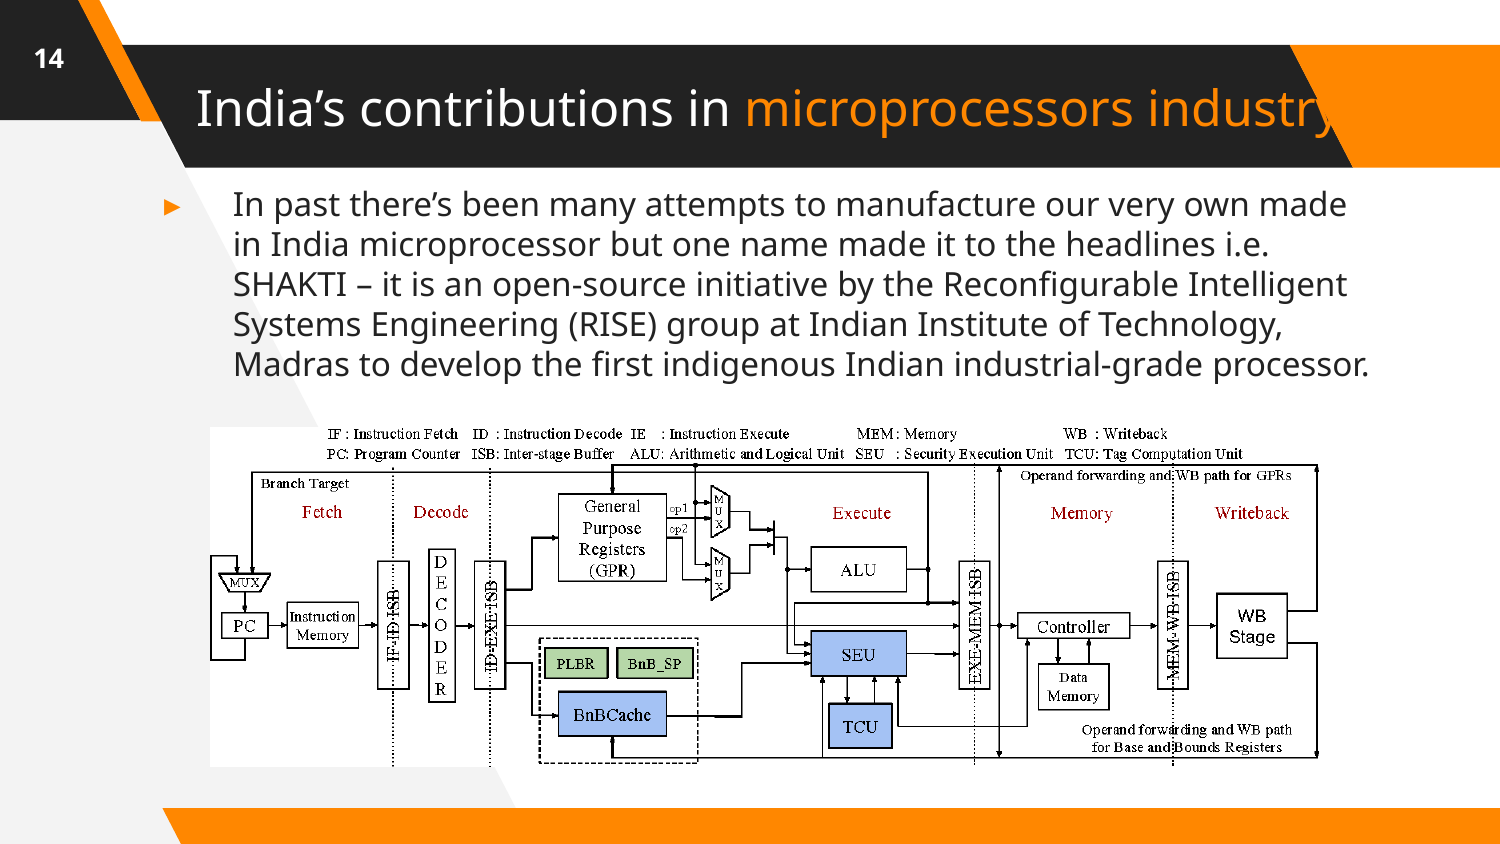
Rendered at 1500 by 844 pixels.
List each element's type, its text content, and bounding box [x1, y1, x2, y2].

slide_number 14 [0, 0, 98, 121]
picture [210, 427, 1319, 767]
list In past there’s been many attempts to manufacture our very own made in India microprocessor but one name made it to the headlines i.e. SHAKTI – it is an open-source initiative by the Reconfigurable Intelligent Systems Engineering (RISE) group at Indian Institute of Technology, Madras to develop the first indigenous Indian industrial-grade processor. [142, 168, 1387, 767]
title India’s contributions in microprocessors industry [181, 45, 1500, 169]
